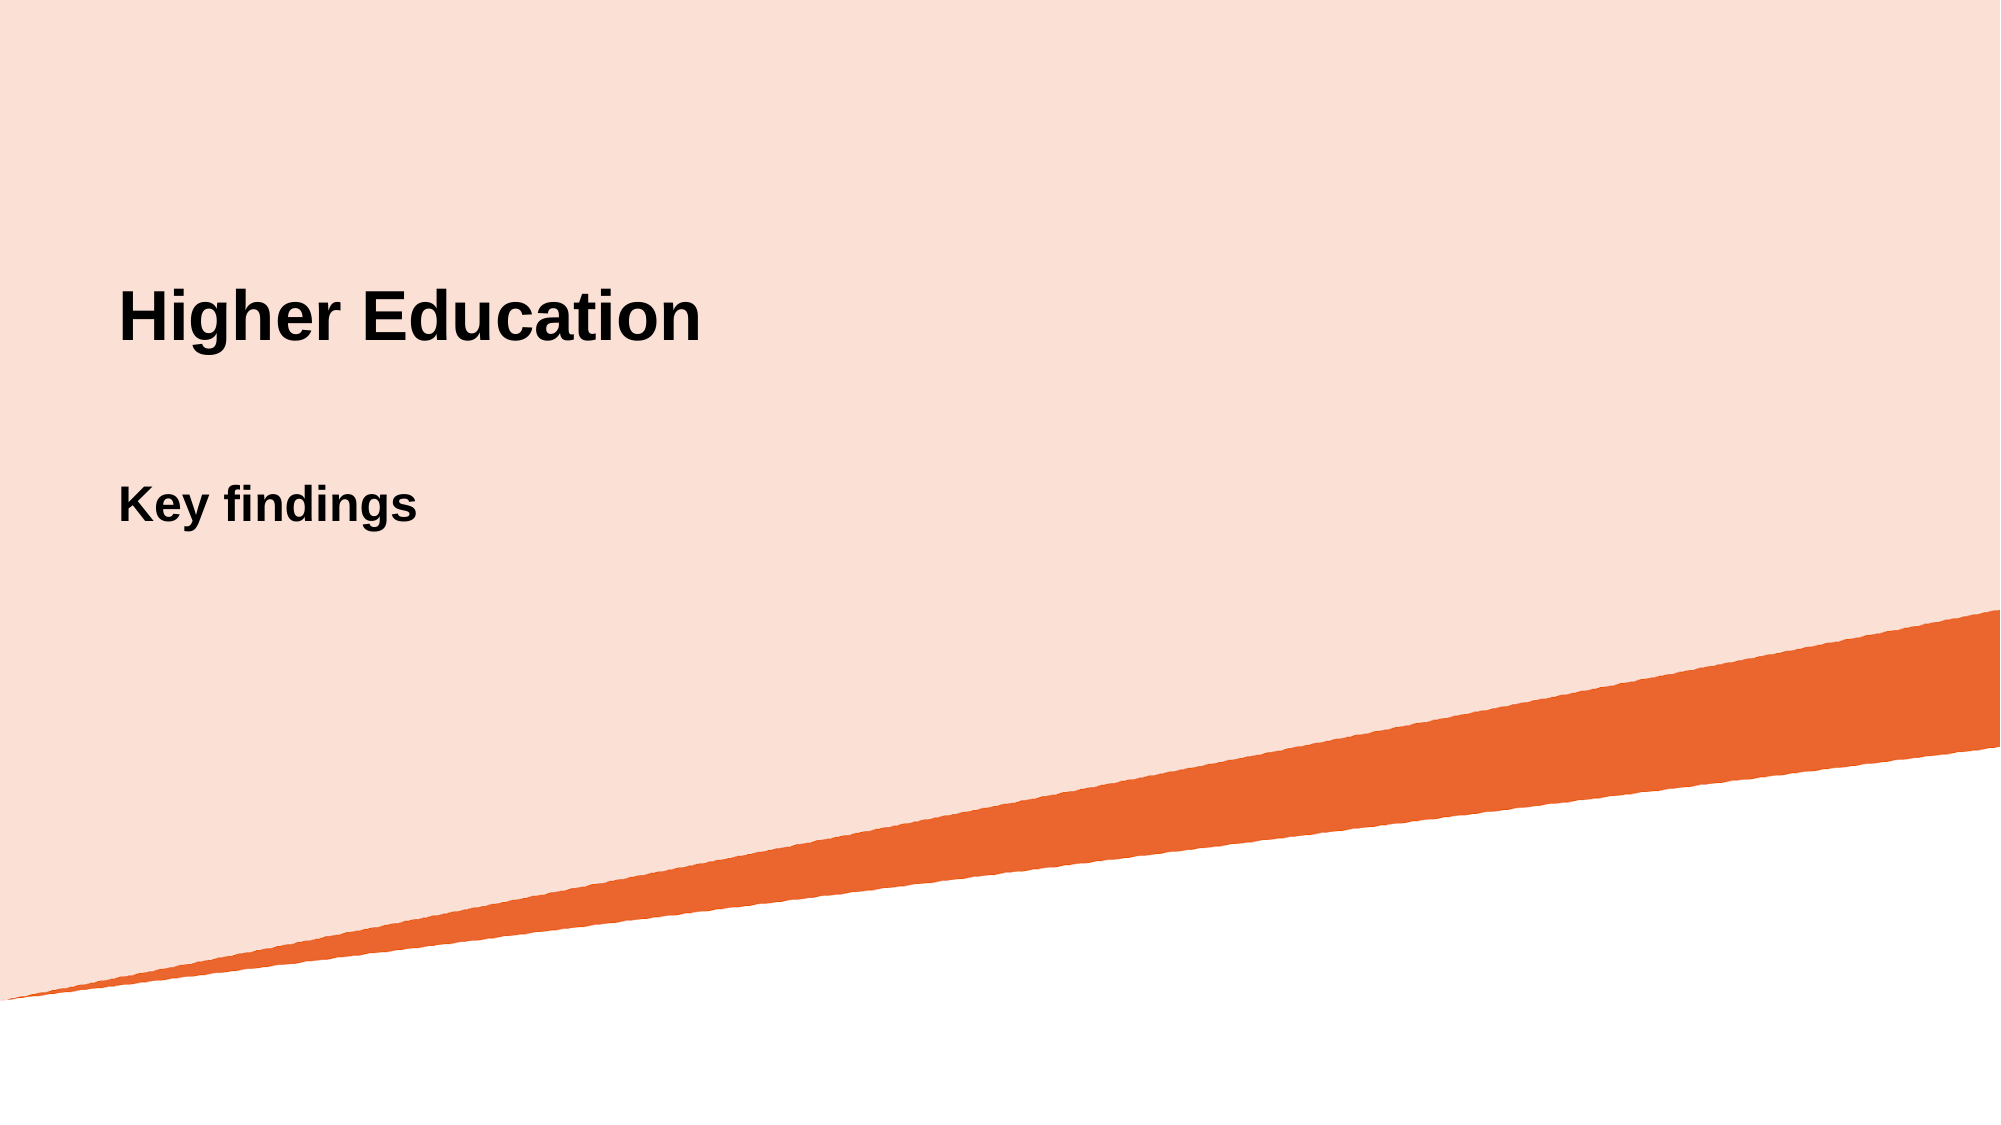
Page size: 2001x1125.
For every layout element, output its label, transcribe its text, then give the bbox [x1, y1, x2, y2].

title Higher Education [118, 187, 1749, 355]
picture [0, 0, 2000, 1125]
subtitle Key findings [118, 471, 1749, 622]
